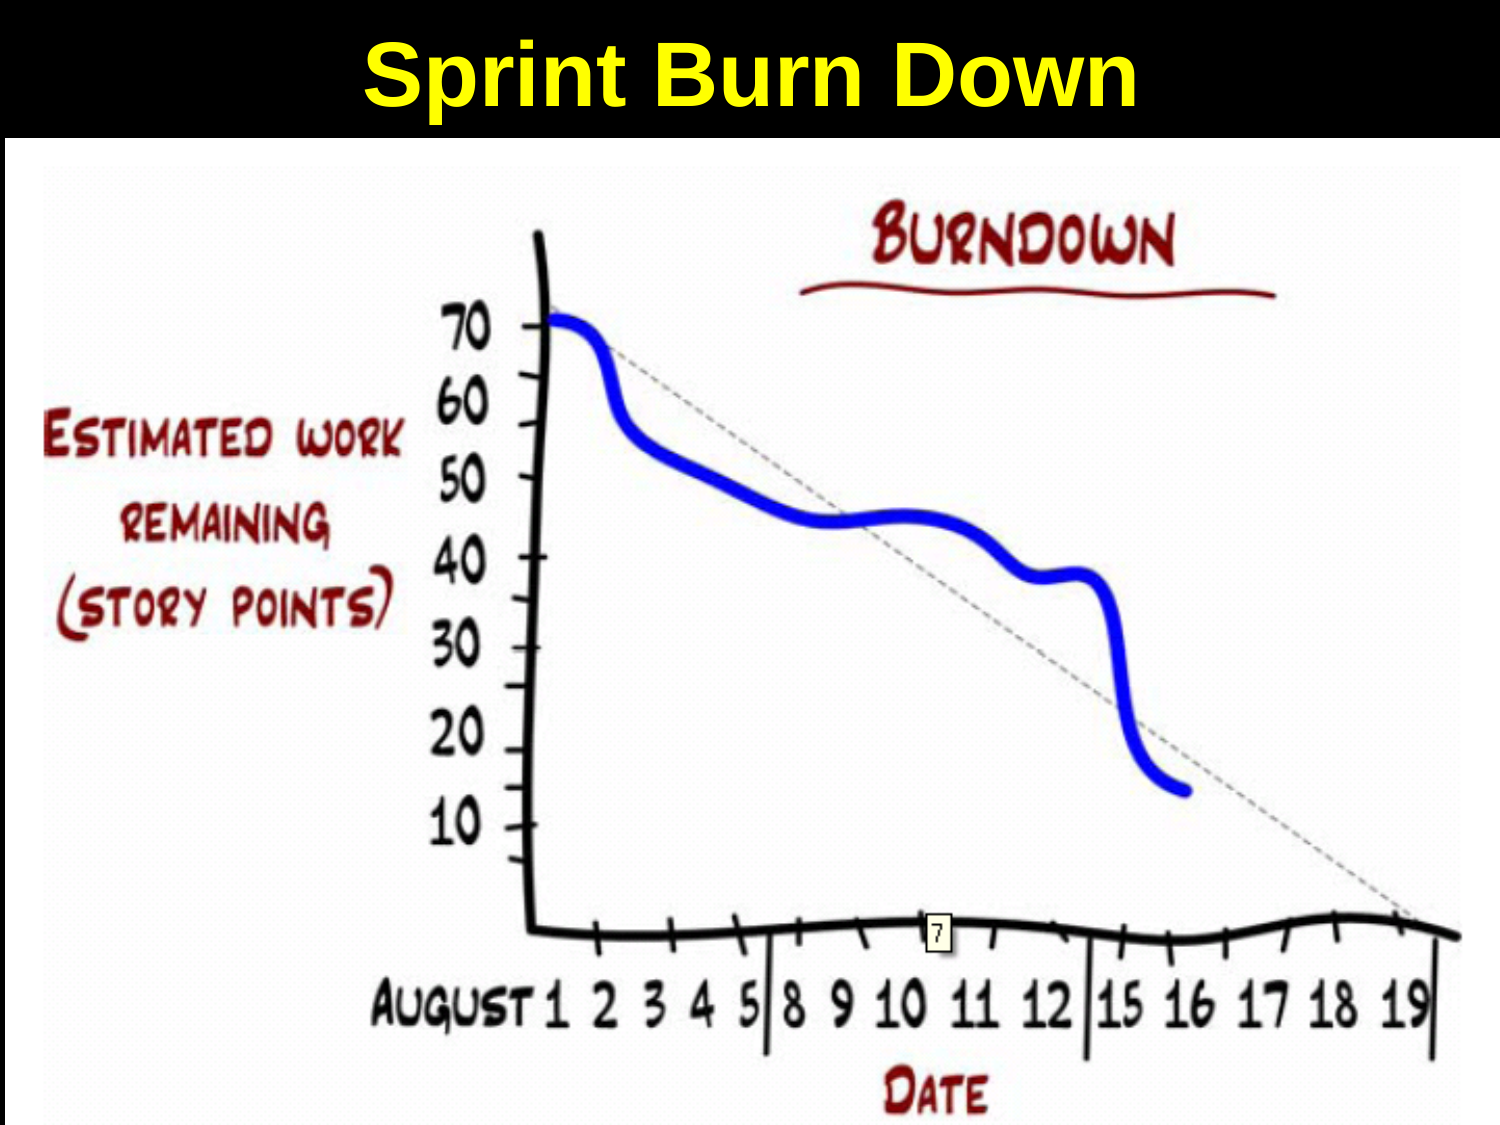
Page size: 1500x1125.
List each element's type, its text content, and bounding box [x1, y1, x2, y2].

title Sprint Burn Down [76, 0, 1427, 138]
picture [5, 138, 1500, 1125]
